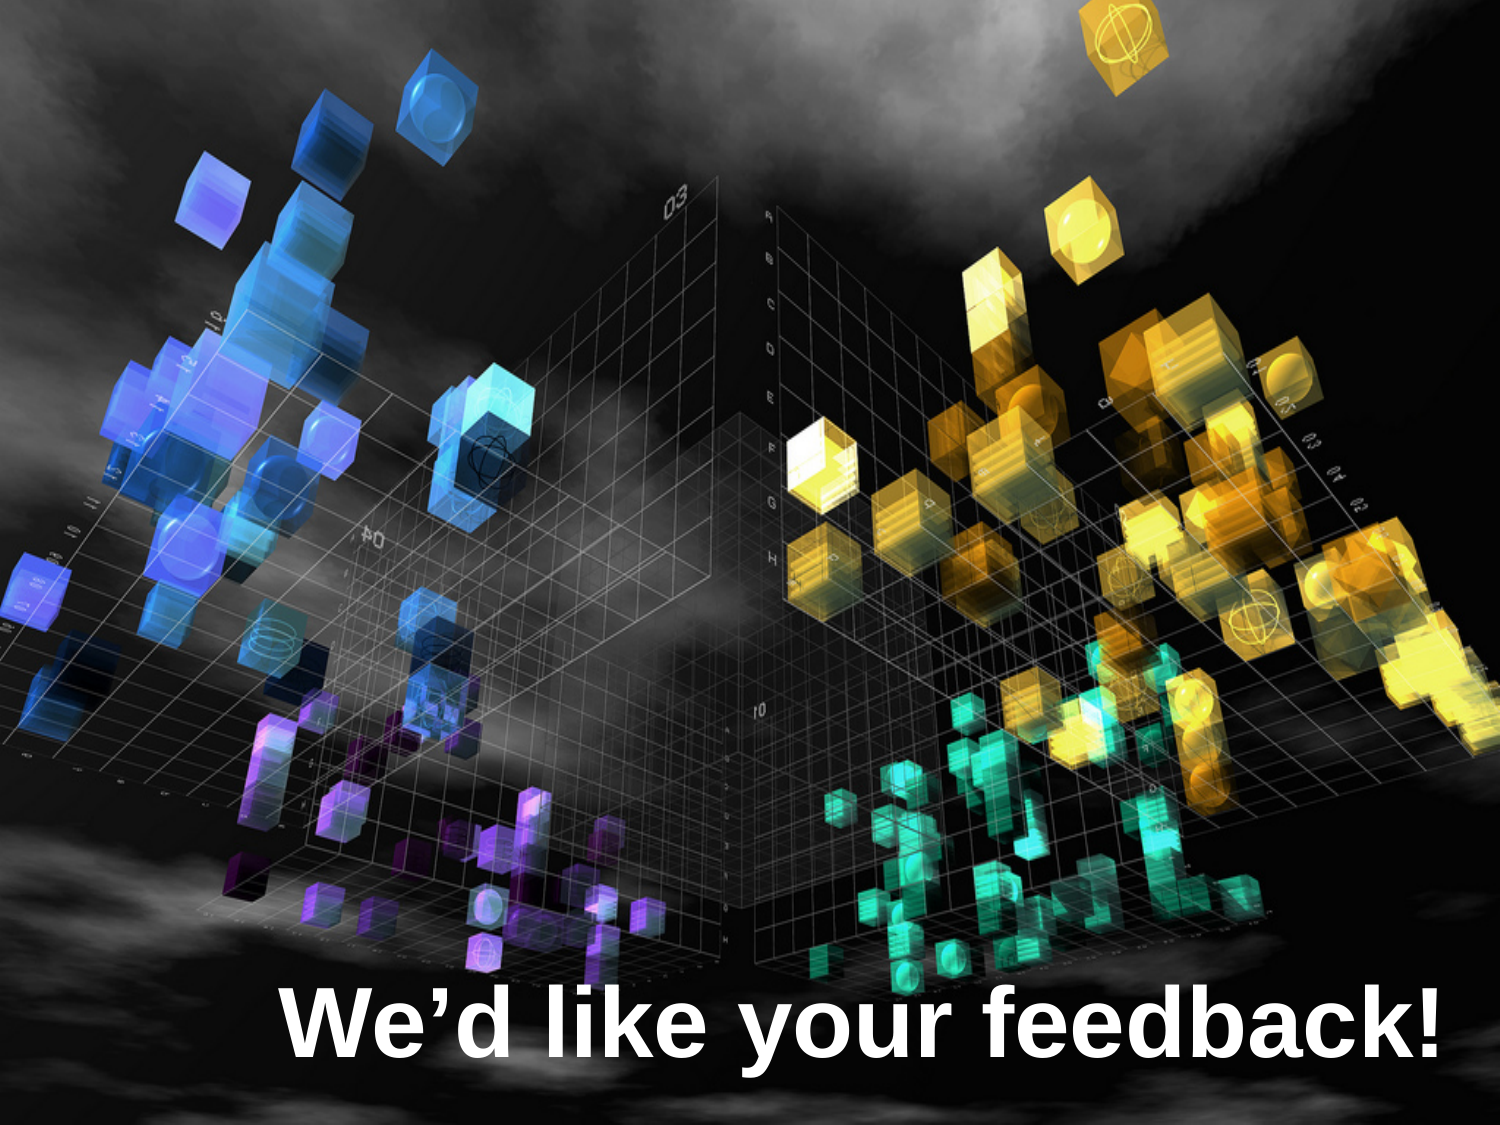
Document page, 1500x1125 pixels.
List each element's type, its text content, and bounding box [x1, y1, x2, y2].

title We’d like your feedback! [37, 950, 1463, 1095]
picture [0, 0, 1500, 1125]
